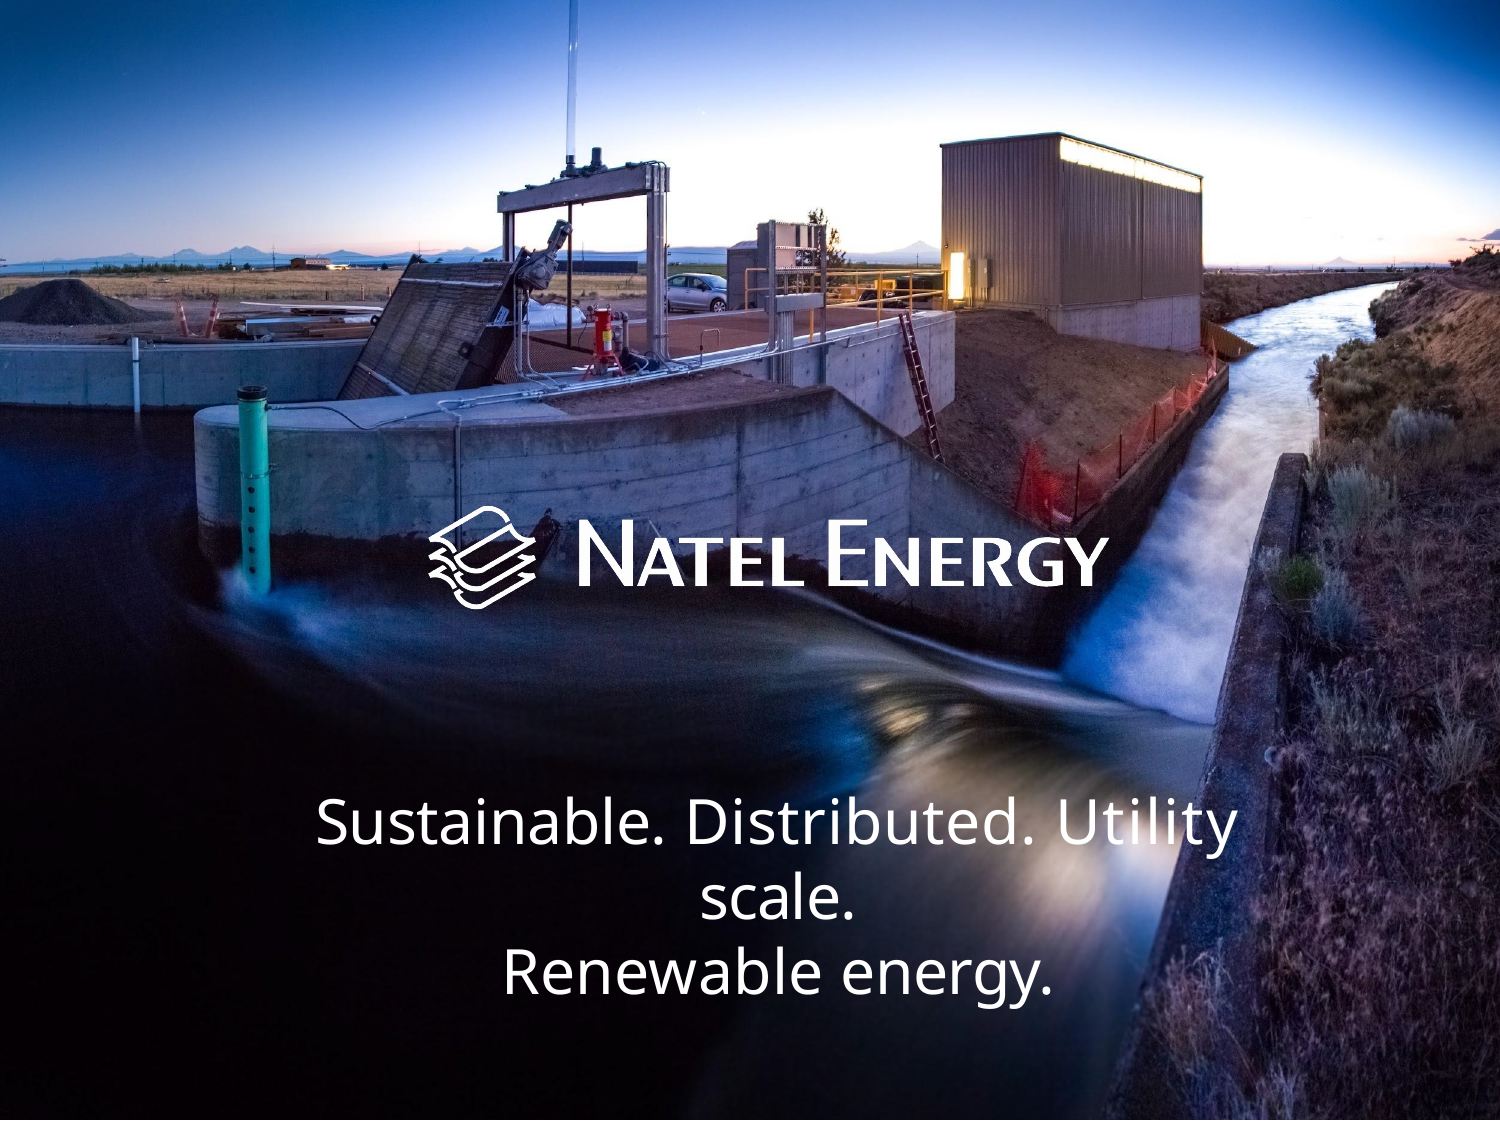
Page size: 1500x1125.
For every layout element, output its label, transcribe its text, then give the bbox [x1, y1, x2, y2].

picture [0, 0, 1500, 1120]
text_box Sustainable. Distributed. Utility scale. Renewable energy. [267, 779, 1289, 1007]
text_box [425, 500, 1124, 611]
